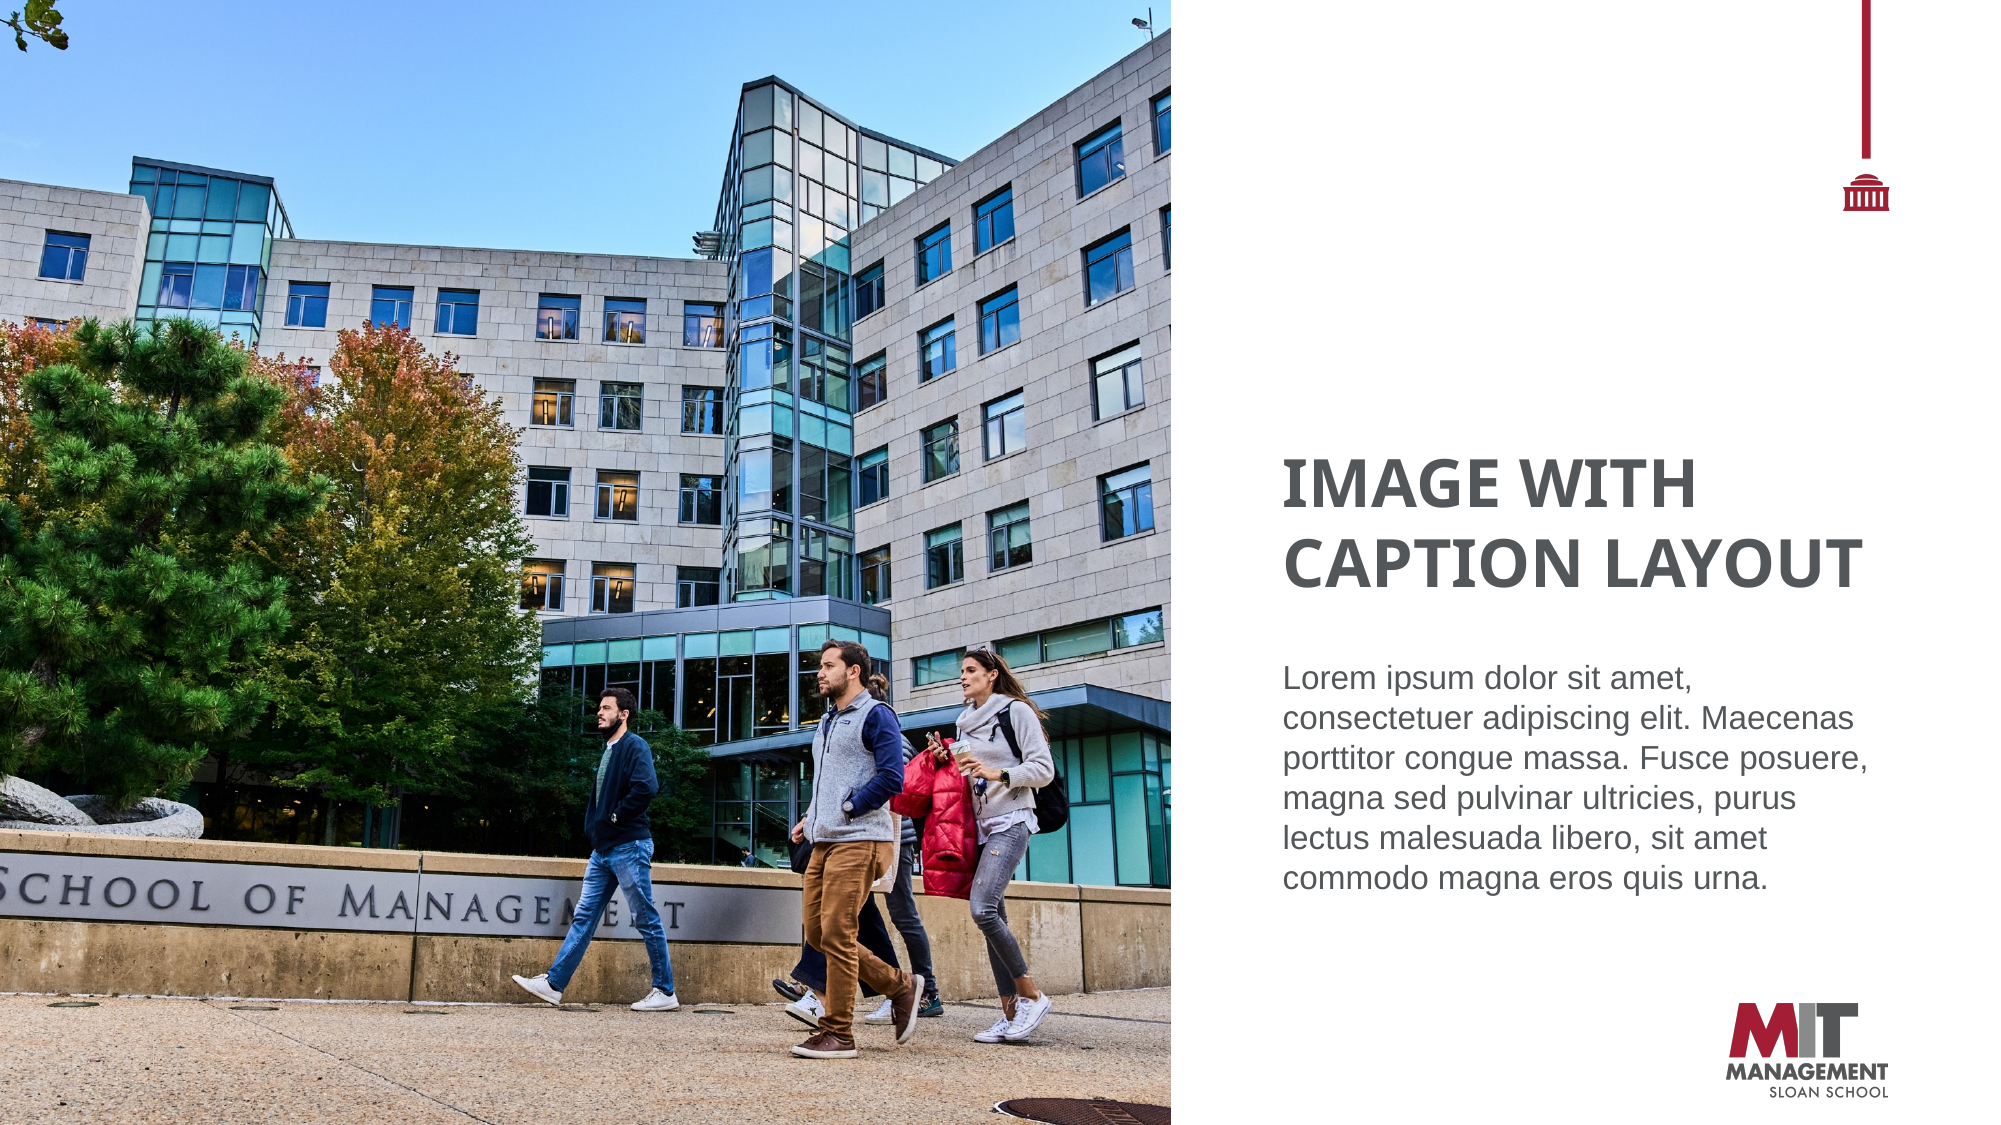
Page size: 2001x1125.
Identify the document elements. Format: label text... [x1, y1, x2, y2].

title Image with caption layout [1282, 282, 1888, 609]
picture [1726, 1003, 1888, 1098]
list Lorem ipsum dolor sit amet, consectetuer adipiscing elit. Maecenas porttitor congue massa. Fusce posuere, magna sed pulvinar ultricies, purus lectus malesuada libero, sit amet commodo magna eros quis urna. [1282, 649, 1888, 975]
picture [1843, 174, 1890, 211]
picture [0, 0, 1171, 1125]
